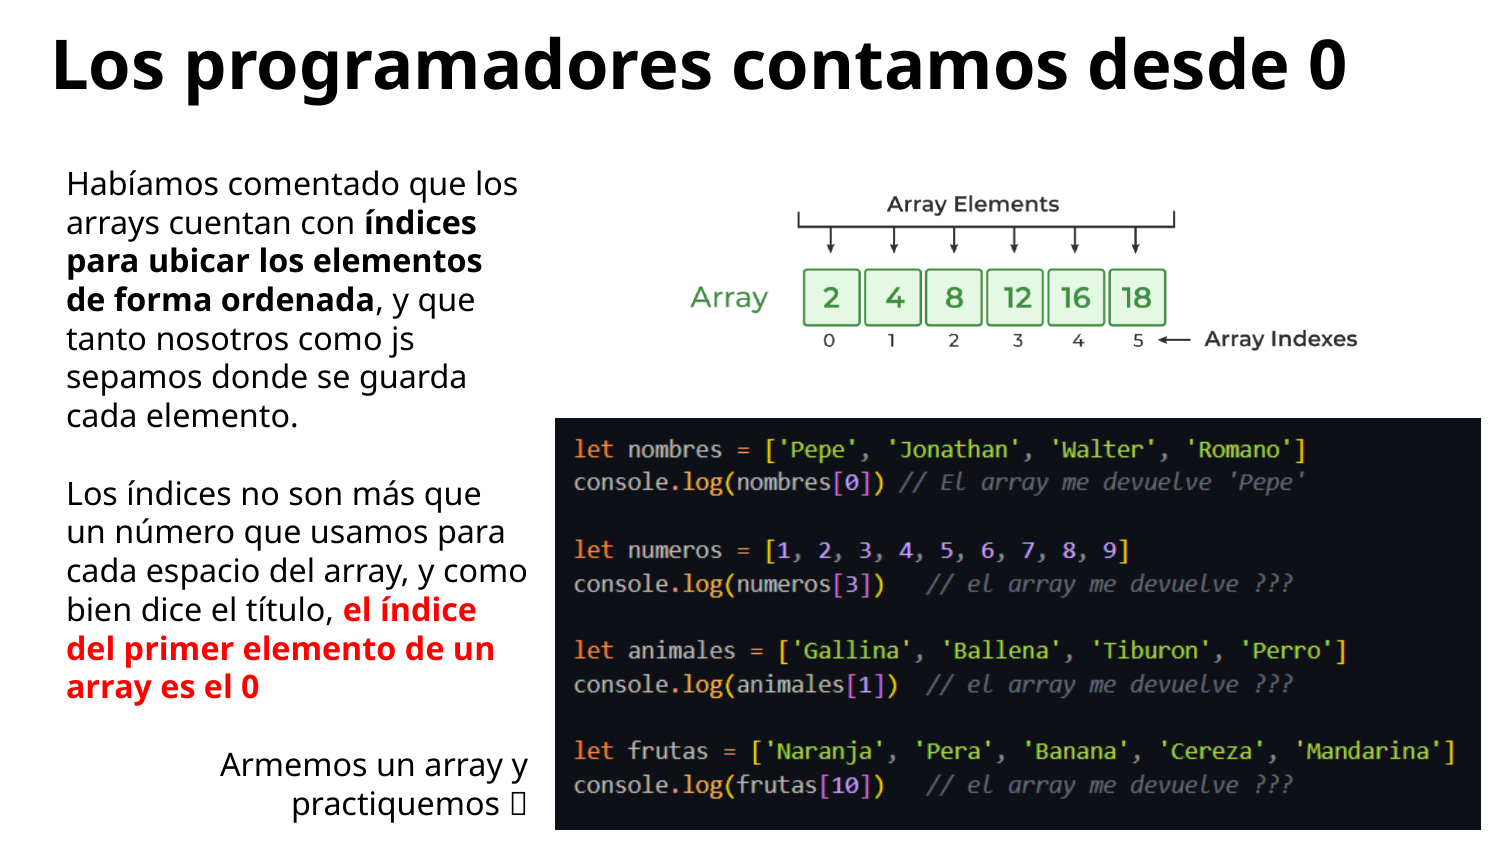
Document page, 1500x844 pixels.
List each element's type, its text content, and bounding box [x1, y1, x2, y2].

picture [667, 178, 1369, 362]
text_box Los programadores contamos desde 0 [35, 15, 1380, 120]
text_box Habíamos comentado que los arrays cuentan con índices para ubicar los elementos de forma ordenada, y que tanto nosotros como js sepamos donde se guarda cada elemento. Los índices no son más que un número que usamos para cada espacio del array, y como bien dice el título, el índice del primer elemento de un array es el 0 Armemos un array y practiquemos 💪 [51, 148, 544, 837]
picture [554, 418, 1482, 830]
